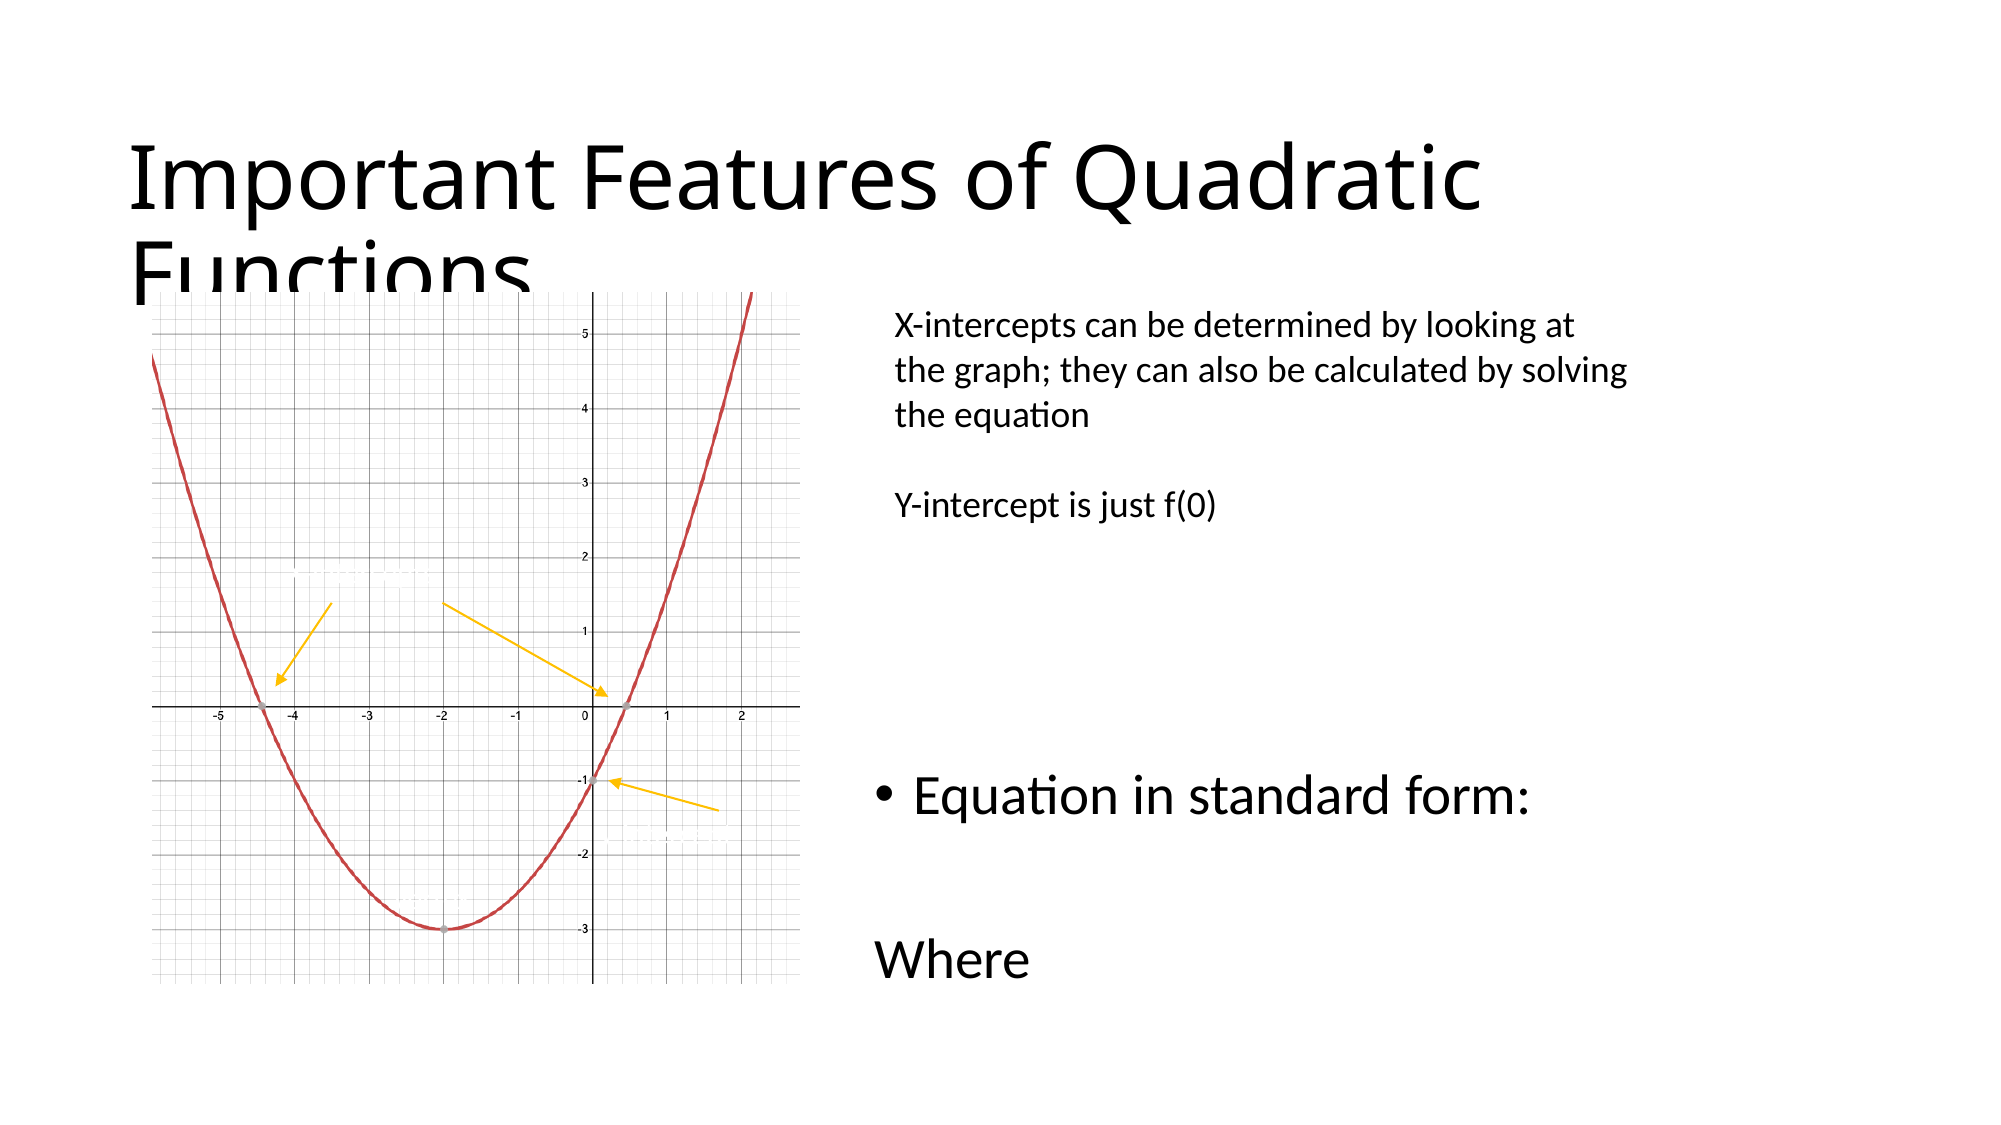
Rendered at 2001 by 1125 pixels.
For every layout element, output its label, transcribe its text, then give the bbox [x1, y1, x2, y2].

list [152, 292, 800, 984]
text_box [608, 780, 719, 811]
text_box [442, 602, 609, 697]
title Important Features of Quadratic Functions [113, 125, 1614, 333]
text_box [275, 602, 332, 687]
